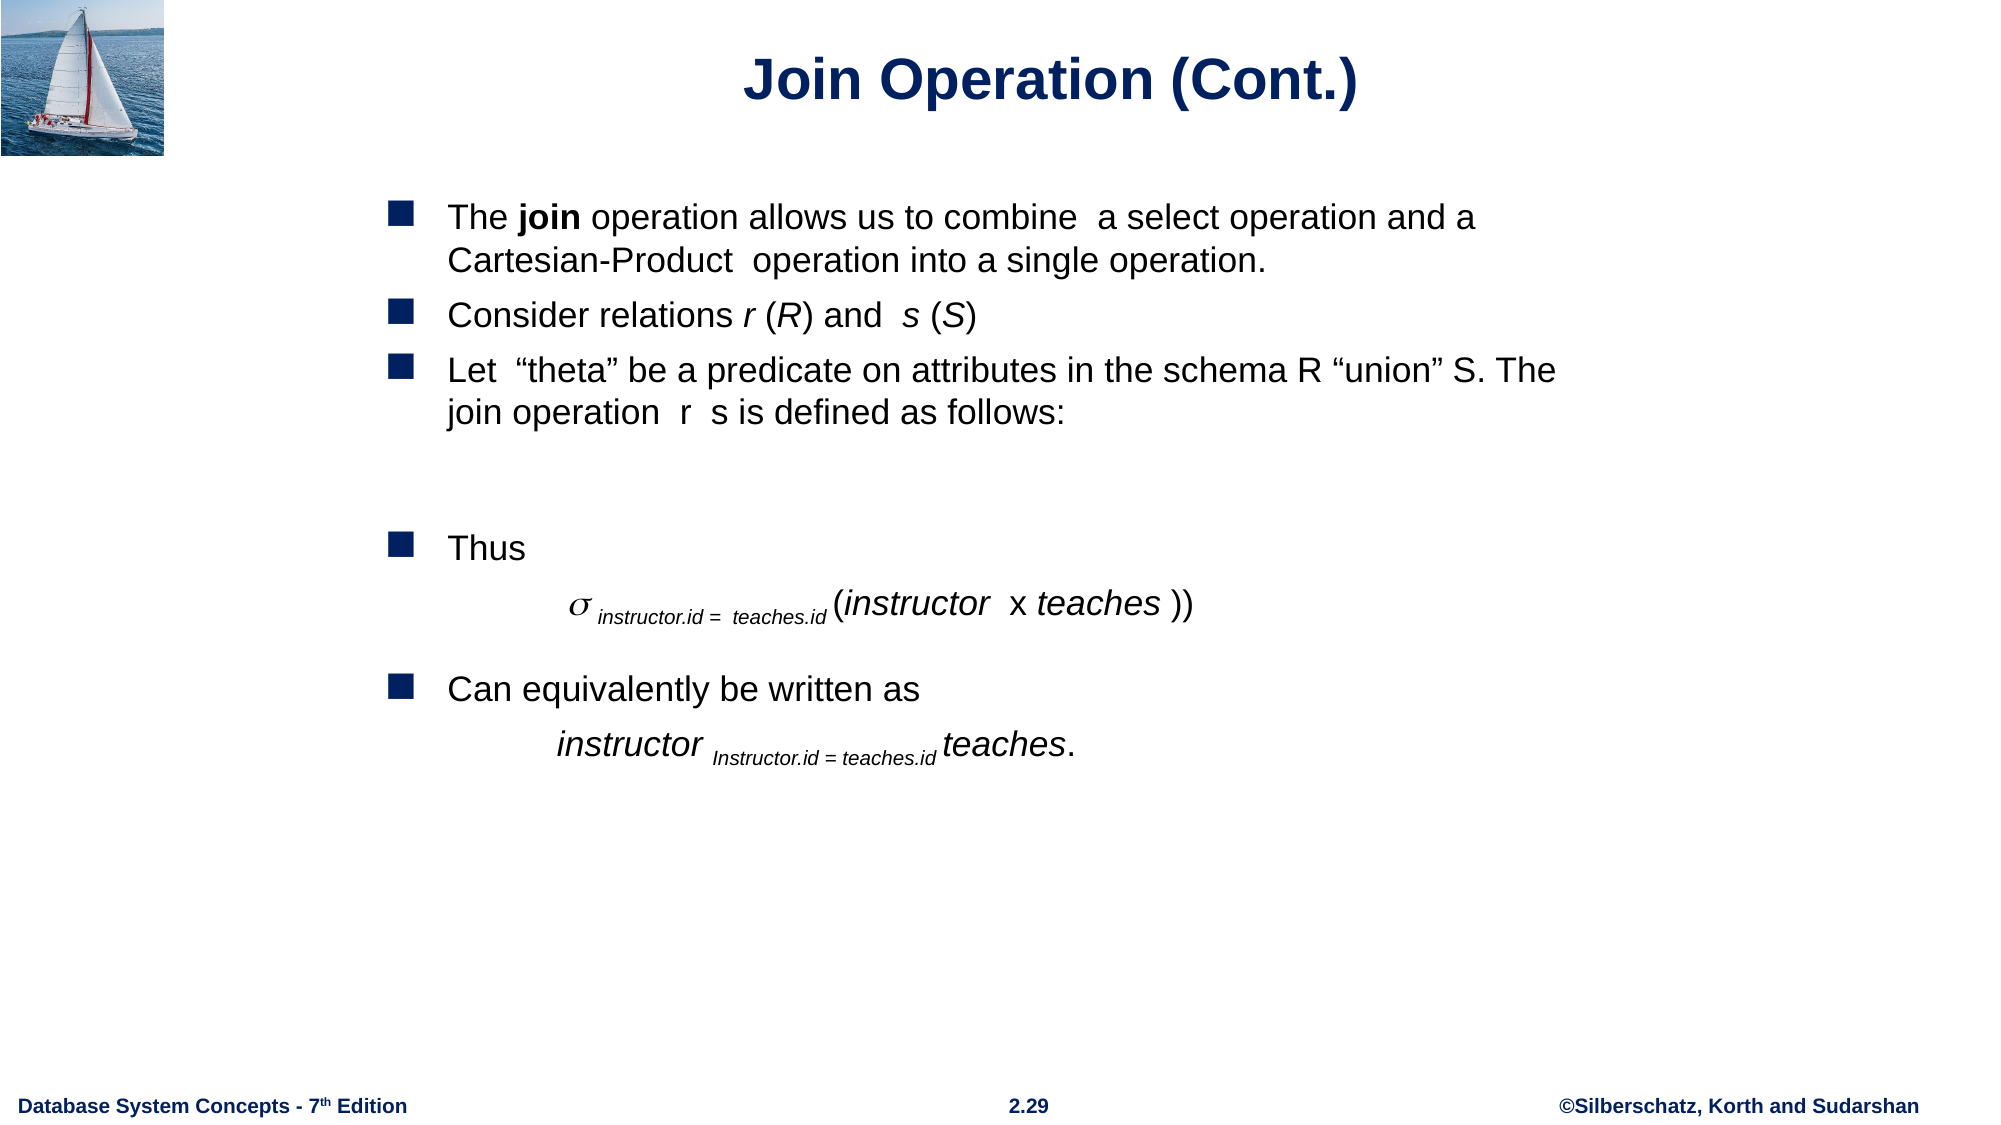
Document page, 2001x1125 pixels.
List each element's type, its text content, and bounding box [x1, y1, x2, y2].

title Join Operation (Cont.) [167, 18, 1935, 120]
picture [1, 0, 164, 156]
